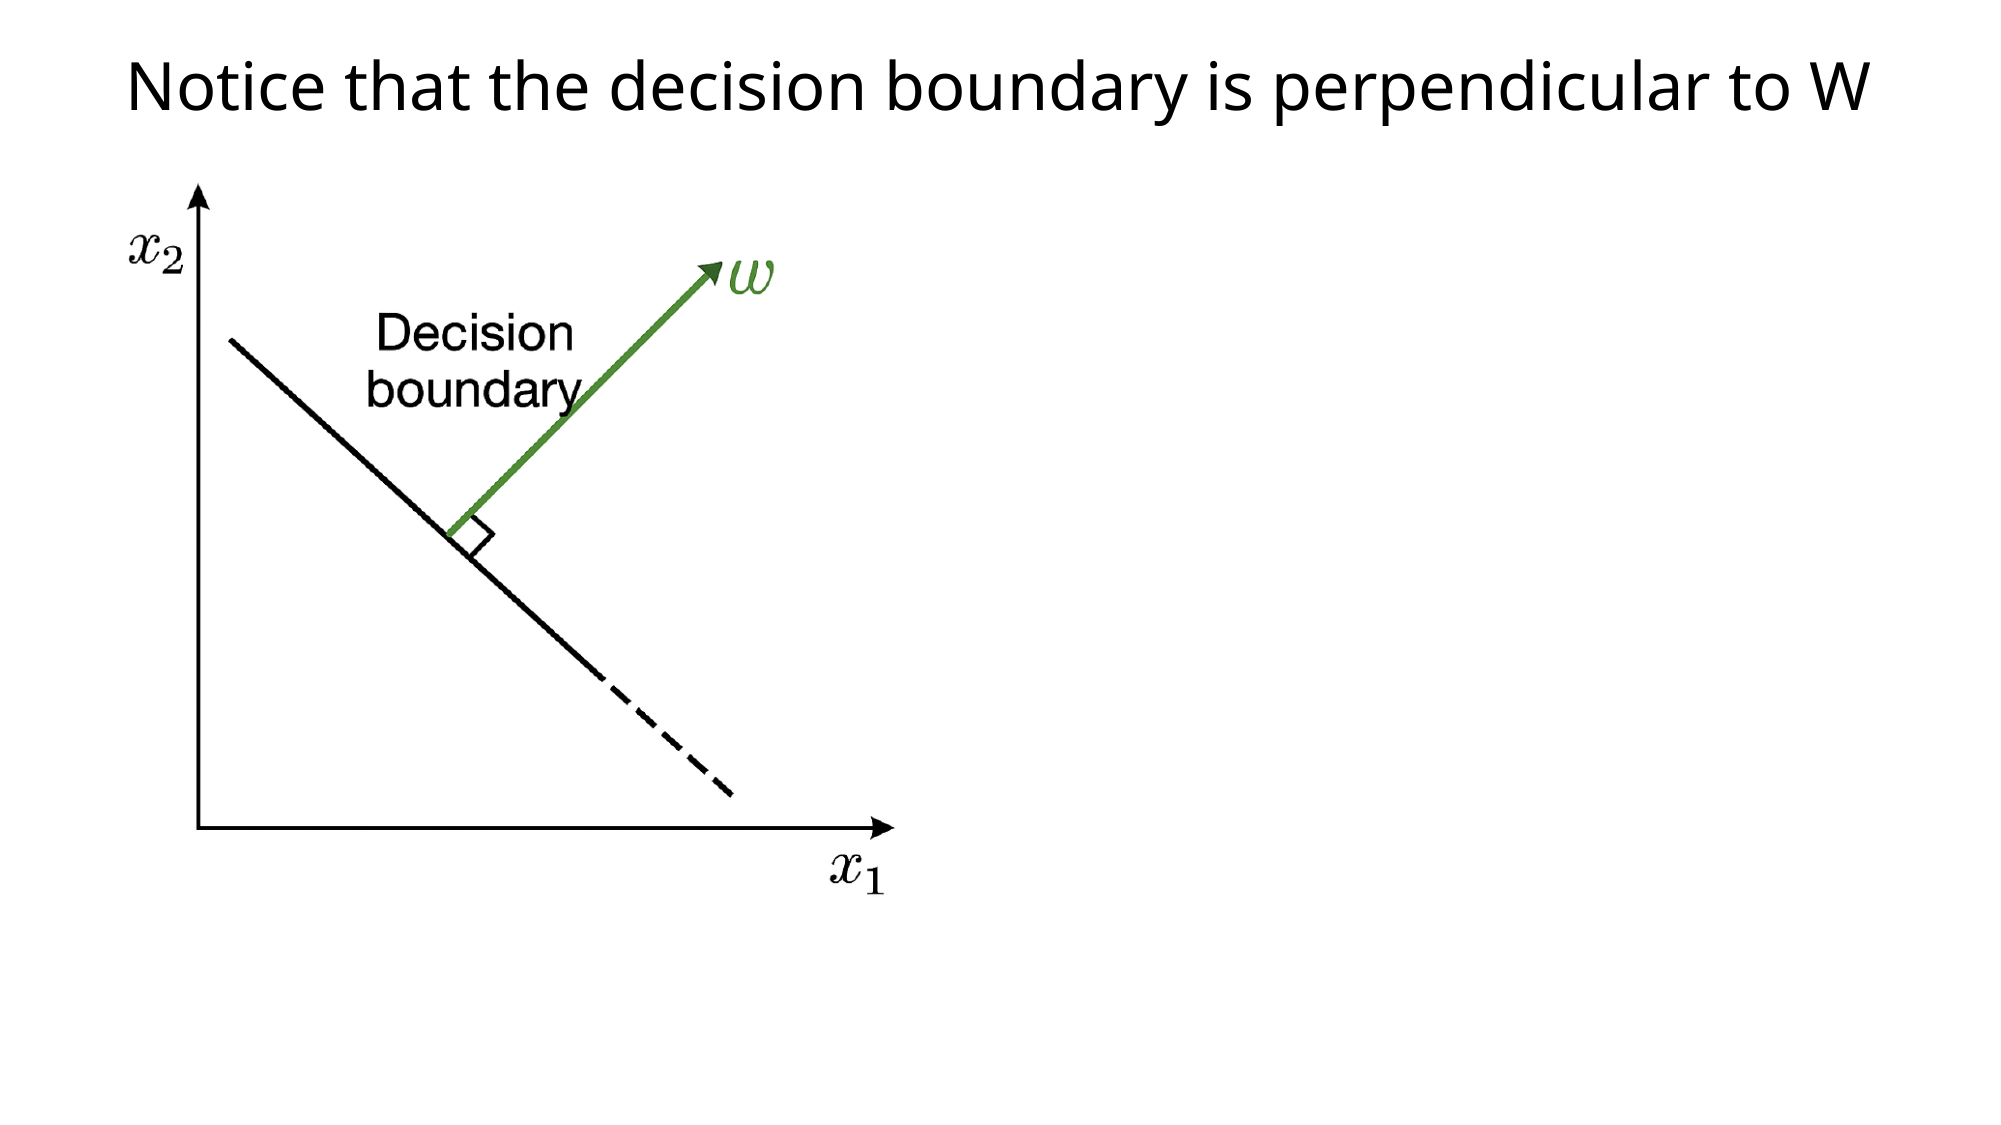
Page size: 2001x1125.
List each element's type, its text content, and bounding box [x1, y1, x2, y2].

text_box Notice that the decision boundary is perpendicular to W [110, 36, 1889, 131]
picture [111, 156, 947, 915]
